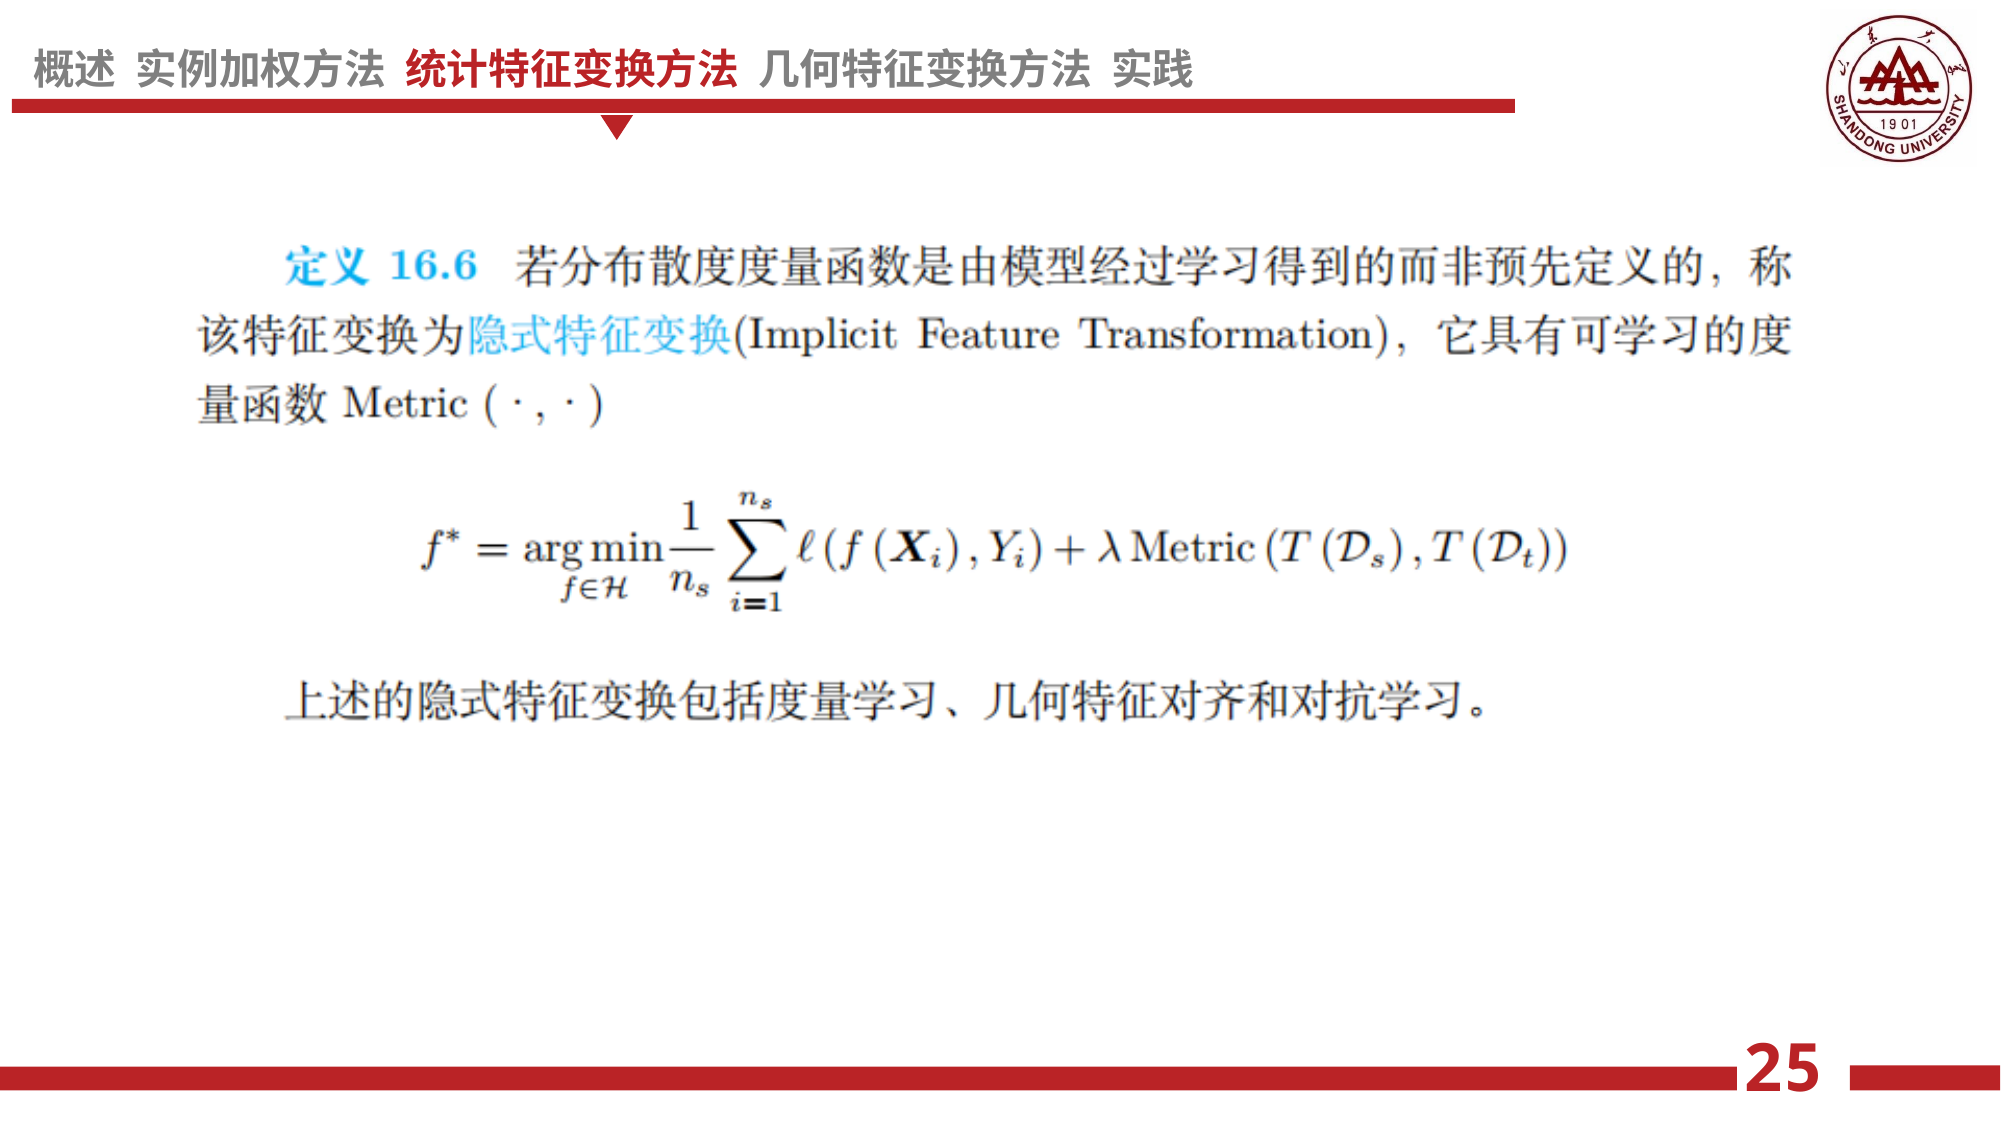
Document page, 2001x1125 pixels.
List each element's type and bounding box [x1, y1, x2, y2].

picture [1820, 9, 1977, 167]
picture [176, 244, 1845, 756]
